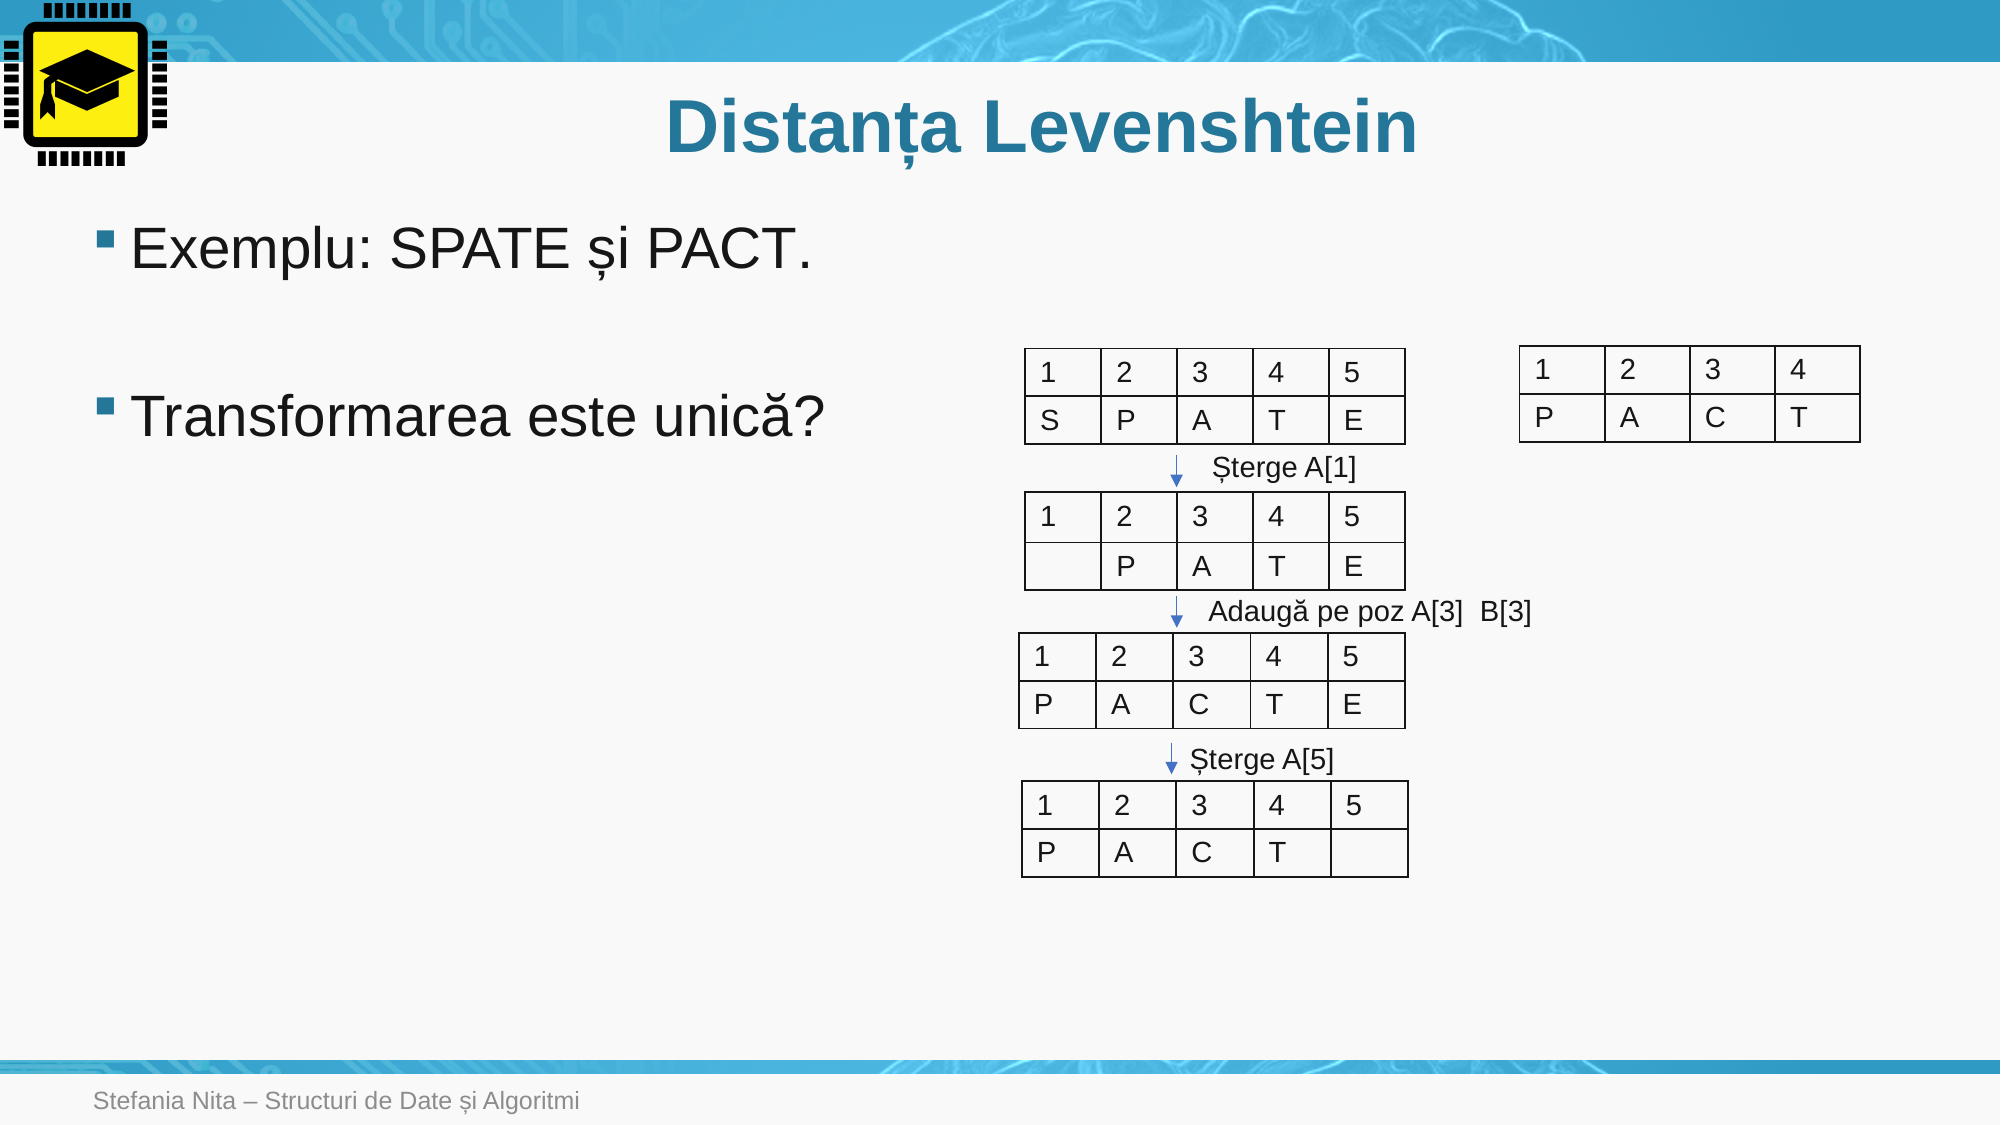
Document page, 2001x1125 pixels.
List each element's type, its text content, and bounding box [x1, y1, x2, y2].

table_cell T [1255, 830, 1330, 876]
table_header 4 [1251, 635, 1327, 680]
table_cell E [1329, 682, 1404, 728]
table_header 1 [1026, 349, 1100, 395]
table_cell A [1178, 397, 1252, 443]
title Distanța Levenshtein [170, 76, 1915, 180]
table_cell E [1330, 543, 1404, 584]
table_cell P [1023, 830, 1098, 876]
table_header 2 [1100, 782, 1175, 828]
table_cell P [1102, 543, 1176, 589]
table_header 1 [1520, 347, 1604, 393]
picture [0, 0, 2000, 166]
table_header 3 [1177, 783, 1253, 828]
table_header 5 [1332, 782, 1407, 828]
table_header 3 [1178, 493, 1252, 542]
table_header 3 [1691, 347, 1774, 393]
text_box Șterge A[1] [1197, 441, 1372, 492]
table_header 2 [1606, 347, 1689, 393]
table_cell T [1254, 397, 1328, 441]
table_header 4 [1776, 347, 1859, 393]
table_header 4 [1254, 349, 1328, 395]
table_header 4 [1254, 493, 1328, 542]
table_header 1 [1020, 634, 1095, 680]
table_cell A [1178, 543, 1252, 589]
table_header 2 [1102, 493, 1176, 542]
table_cell T [1254, 543, 1328, 584]
list Exemplu: SPATE și PACT. Transformarea este unică? [77, 210, 1915, 1033]
table_header 2 [1102, 349, 1176, 395]
table_cell T [1776, 395, 1859, 441]
table_cell T [1251, 682, 1327, 728]
table_cell A [1606, 395, 1689, 441]
table_cell A [1100, 830, 1175, 876]
table_cell S [1026, 397, 1100, 443]
table_header 5 [1330, 349, 1404, 395]
picture [0, 1060, 2000, 1074]
table_header 1 [1023, 782, 1098, 828]
table_header 3 [1174, 634, 1250, 680]
table_cell C [1691, 395, 1774, 441]
table_cell P [1020, 682, 1095, 728]
table_header 4 [1255, 783, 1330, 828]
table_header 5 [1330, 493, 1404, 542]
table_cell E [1330, 397, 1404, 443]
table_cell [1332, 830, 1407, 876]
table_header 1 [1026, 493, 1100, 542]
table_header 2 [1097, 634, 1172, 680]
text_box Șterge A[5] [1174, 732, 1358, 783]
table_cell C [1177, 830, 1253, 876]
footer Stefania Nita – Structuri de Date și Algoritmi [77, 1073, 1338, 1125]
text_box Adaugă pe poz A[3] B[3] [1193, 584, 1548, 635]
table_cell C [1174, 682, 1250, 728]
table_cell P [1102, 397, 1176, 443]
table_header 3 [1178, 349, 1252, 395]
table_cell A [1097, 682, 1172, 728]
table_cell P [1520, 395, 1604, 441]
table_cell [1026, 543, 1100, 589]
table_header 5 [1329, 635, 1404, 680]
